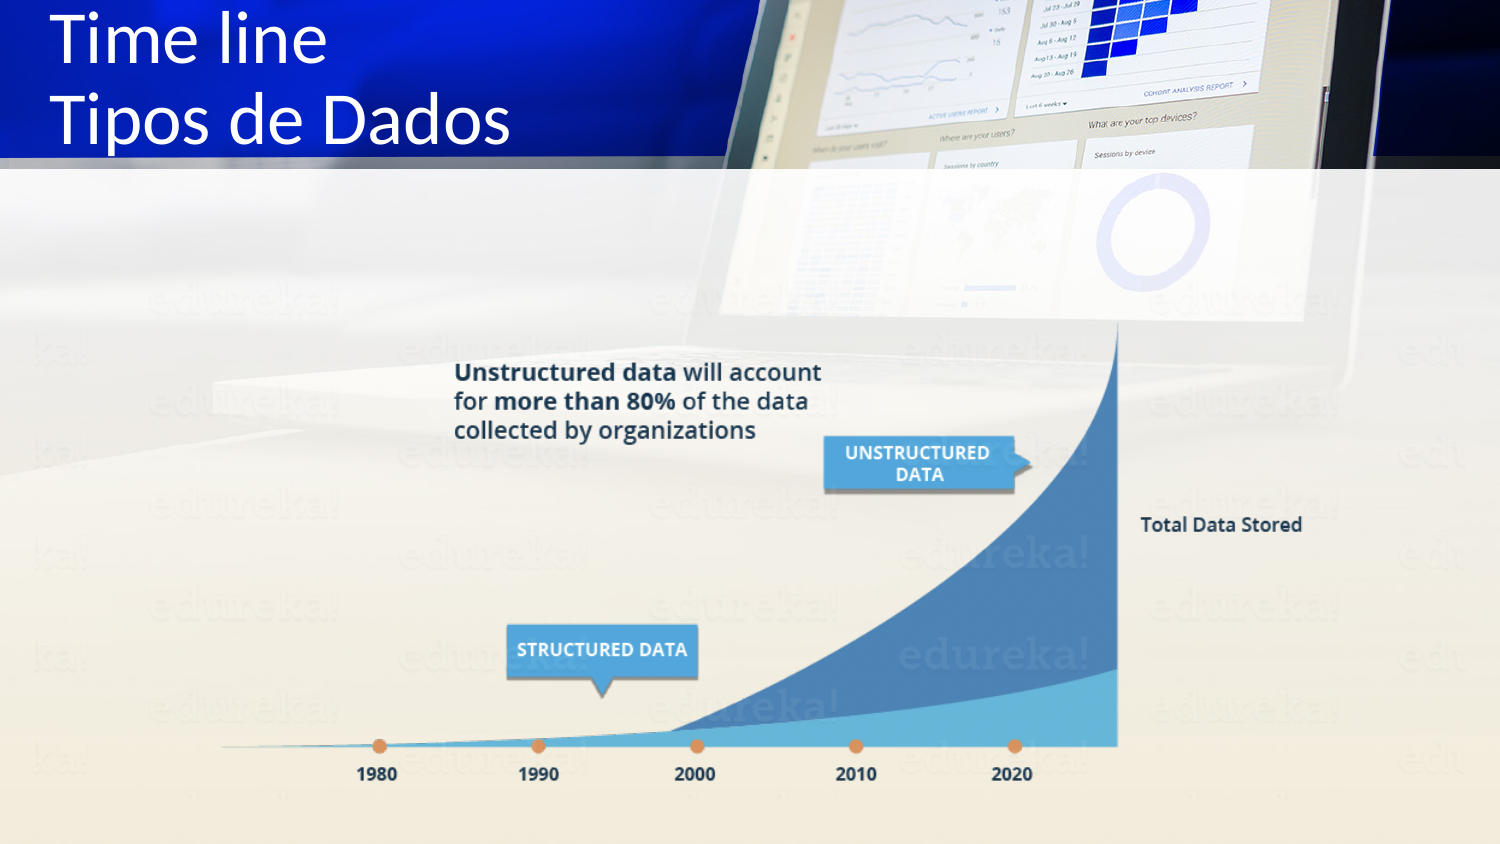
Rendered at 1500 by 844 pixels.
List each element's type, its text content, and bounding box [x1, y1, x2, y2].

picture [0, 0, 1500, 844]
title Time line Tipos de Dados [34, 17, 647, 143]
